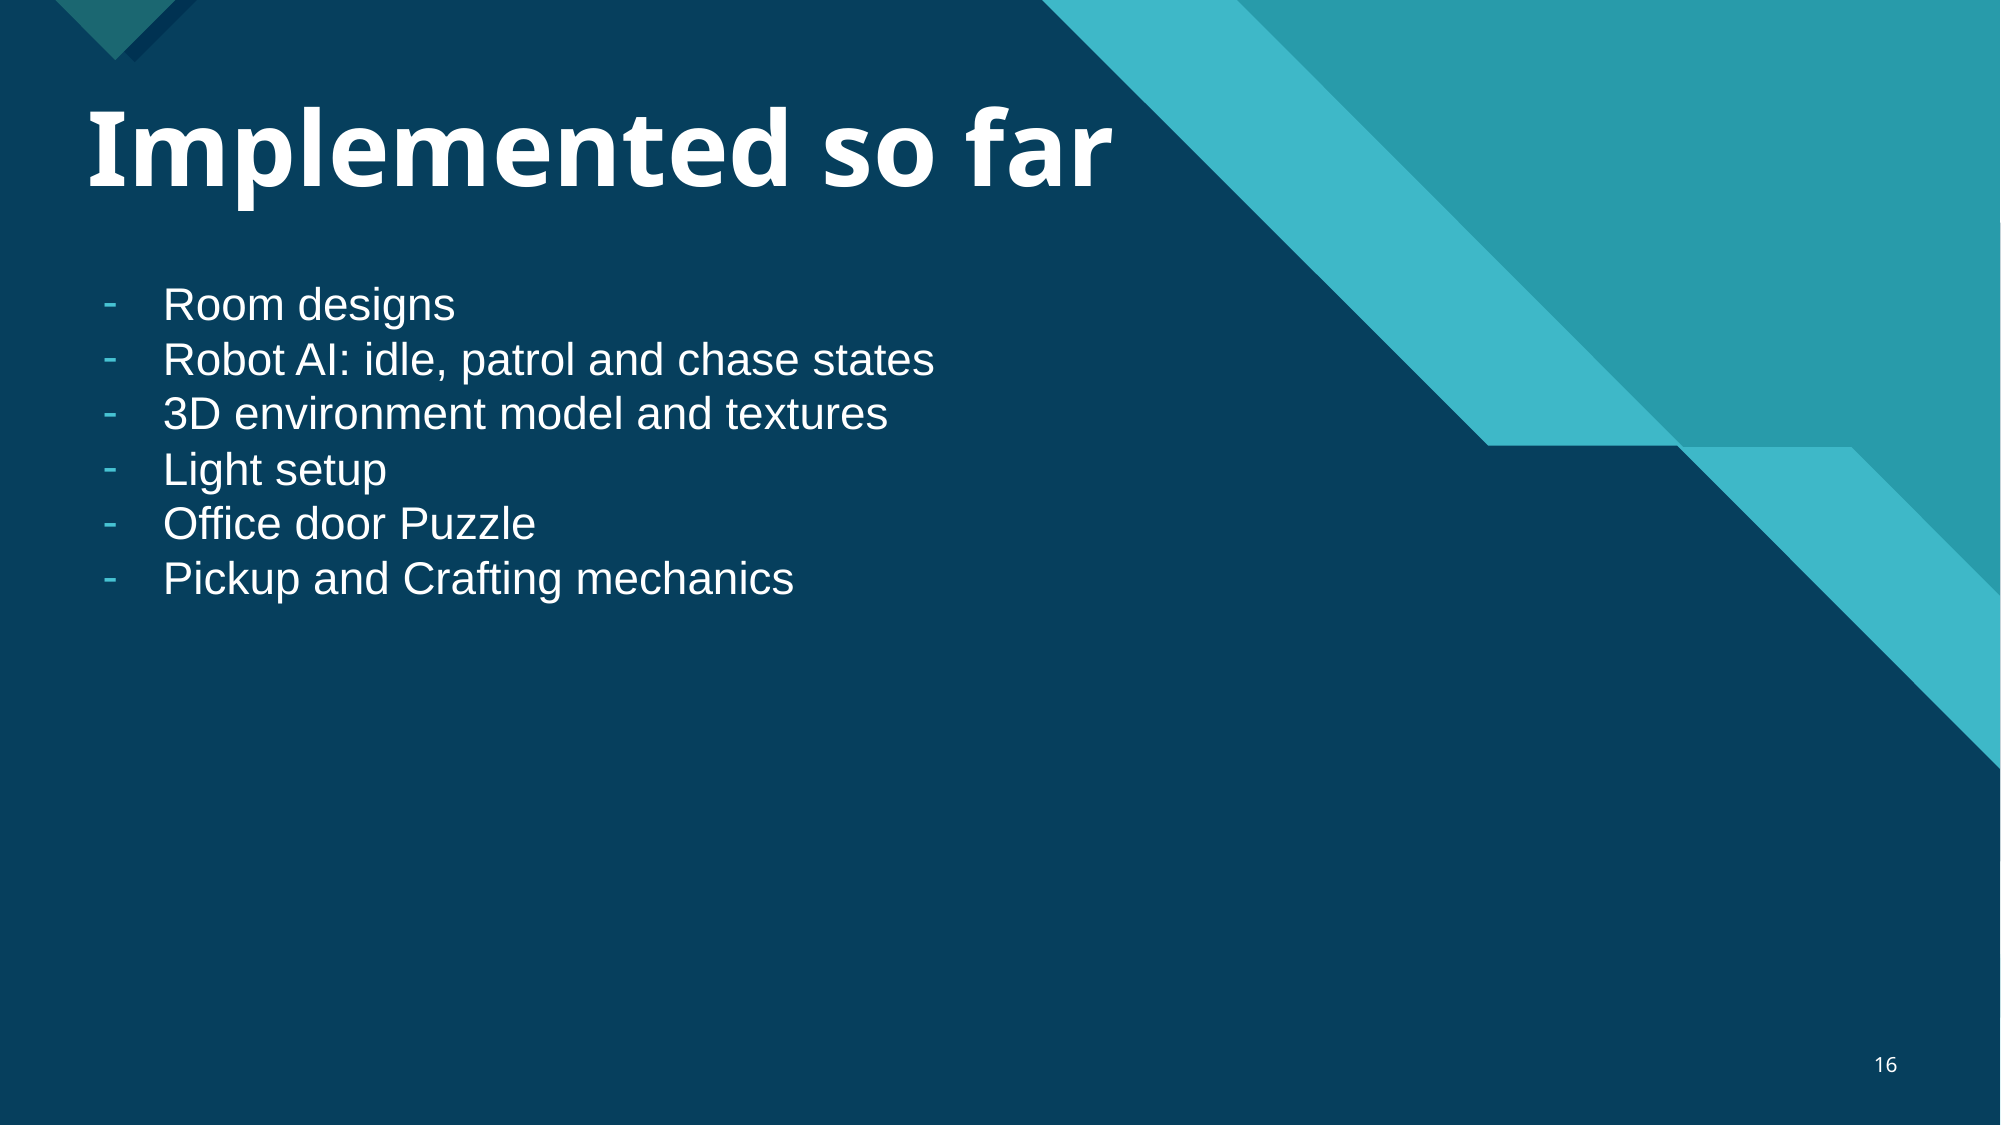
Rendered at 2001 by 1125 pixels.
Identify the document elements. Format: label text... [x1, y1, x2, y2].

list Room designs Robot AI: idle, patrol and chase states 3D environment model and textures Light setup Office door Puzzle Pickup and Crafting mechanics [72, 266, 1175, 939]
title Implemented so far [72, 89, 1913, 292]
slide_number ‹#› [1845, 1035, 1913, 1096]
